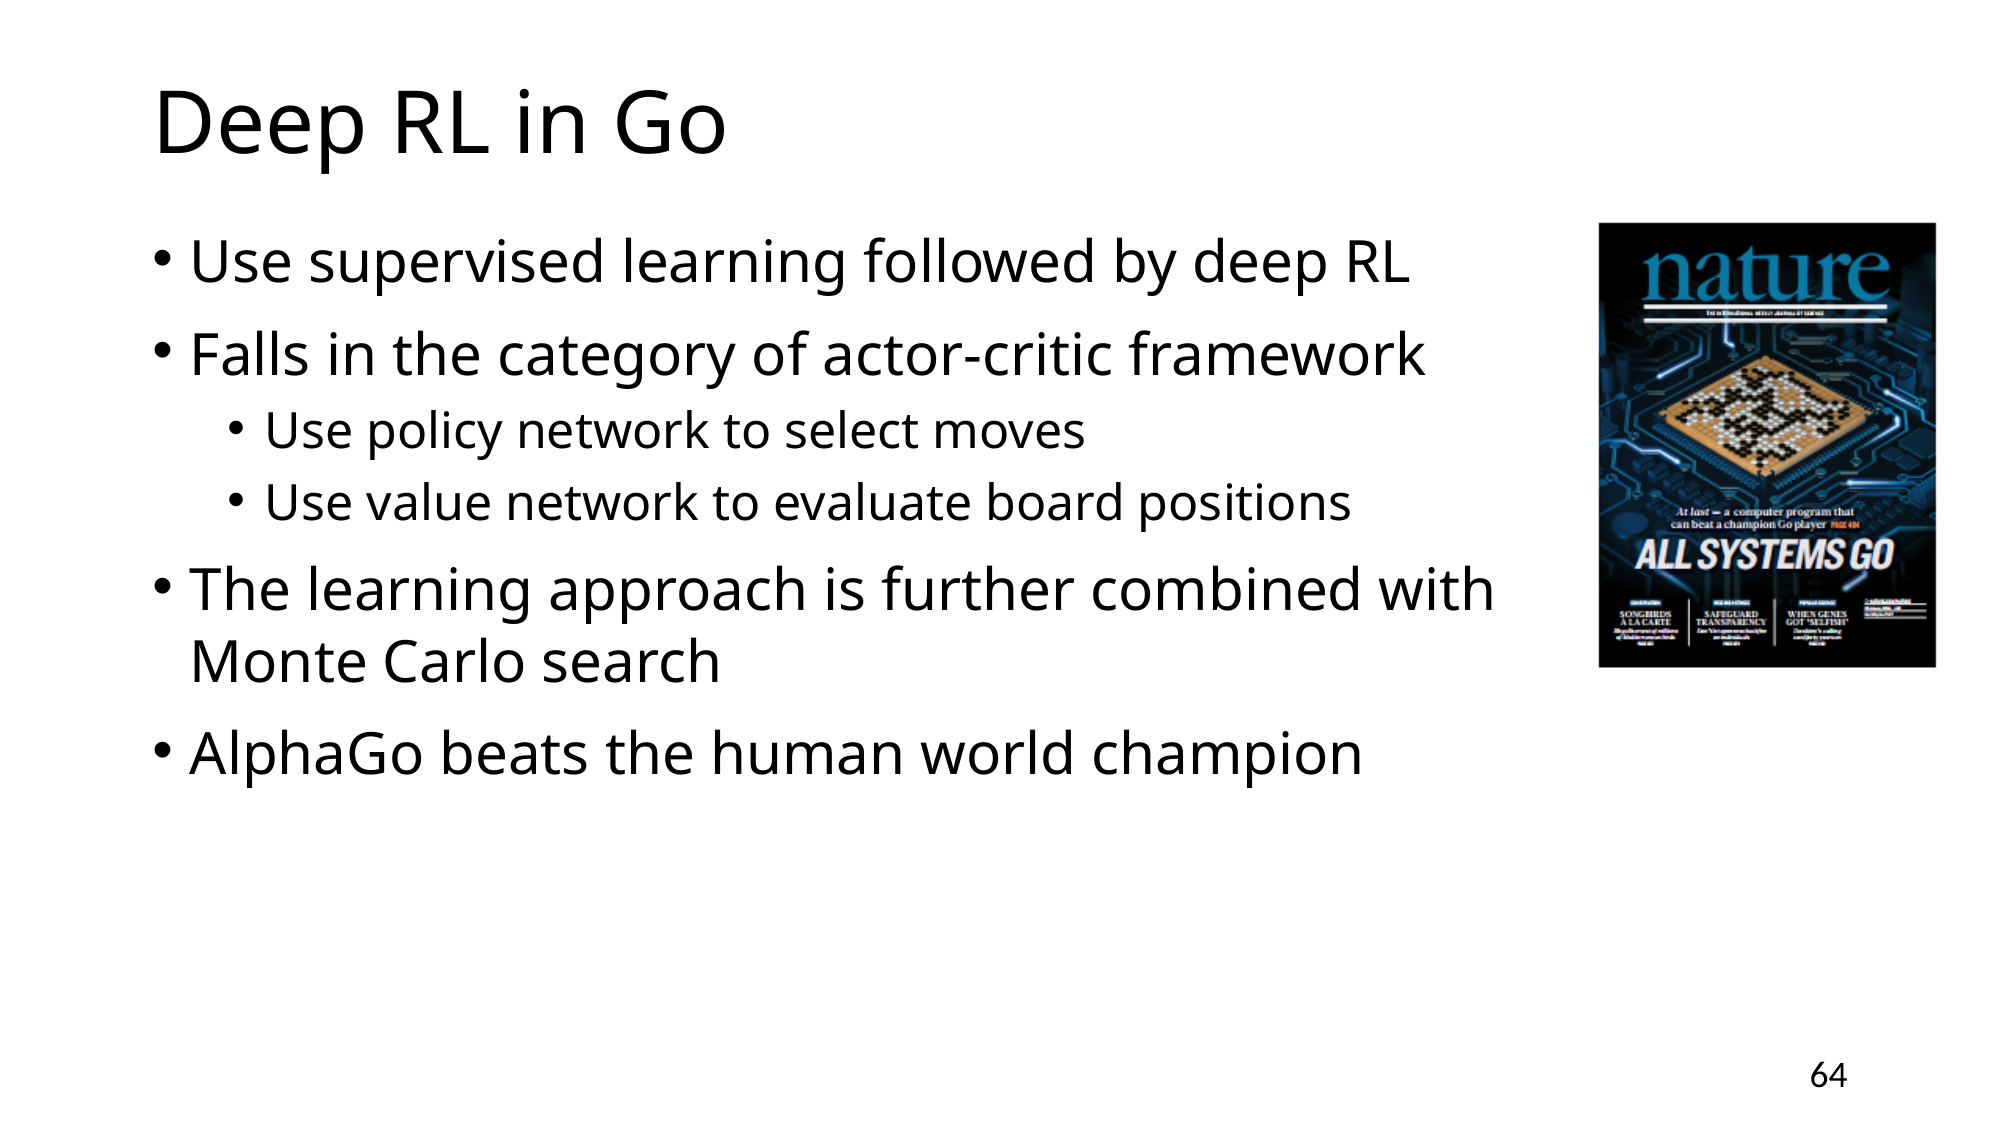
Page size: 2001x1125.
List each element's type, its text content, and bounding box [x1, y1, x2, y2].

title Deep RL in Go [137, 59, 1863, 183]
slide_number 64 [1412, 1042, 1863, 1103]
list Use supervised learning followed by deep RL Falls in the category of actor-critic framework Use policy network to select moves Use value network to evaluate board positions The learning approach is further combined with Monte Carlo search AlphaGo beats the human world champion [137, 218, 1596, 1043]
picture [1560, 195, 1966, 699]
